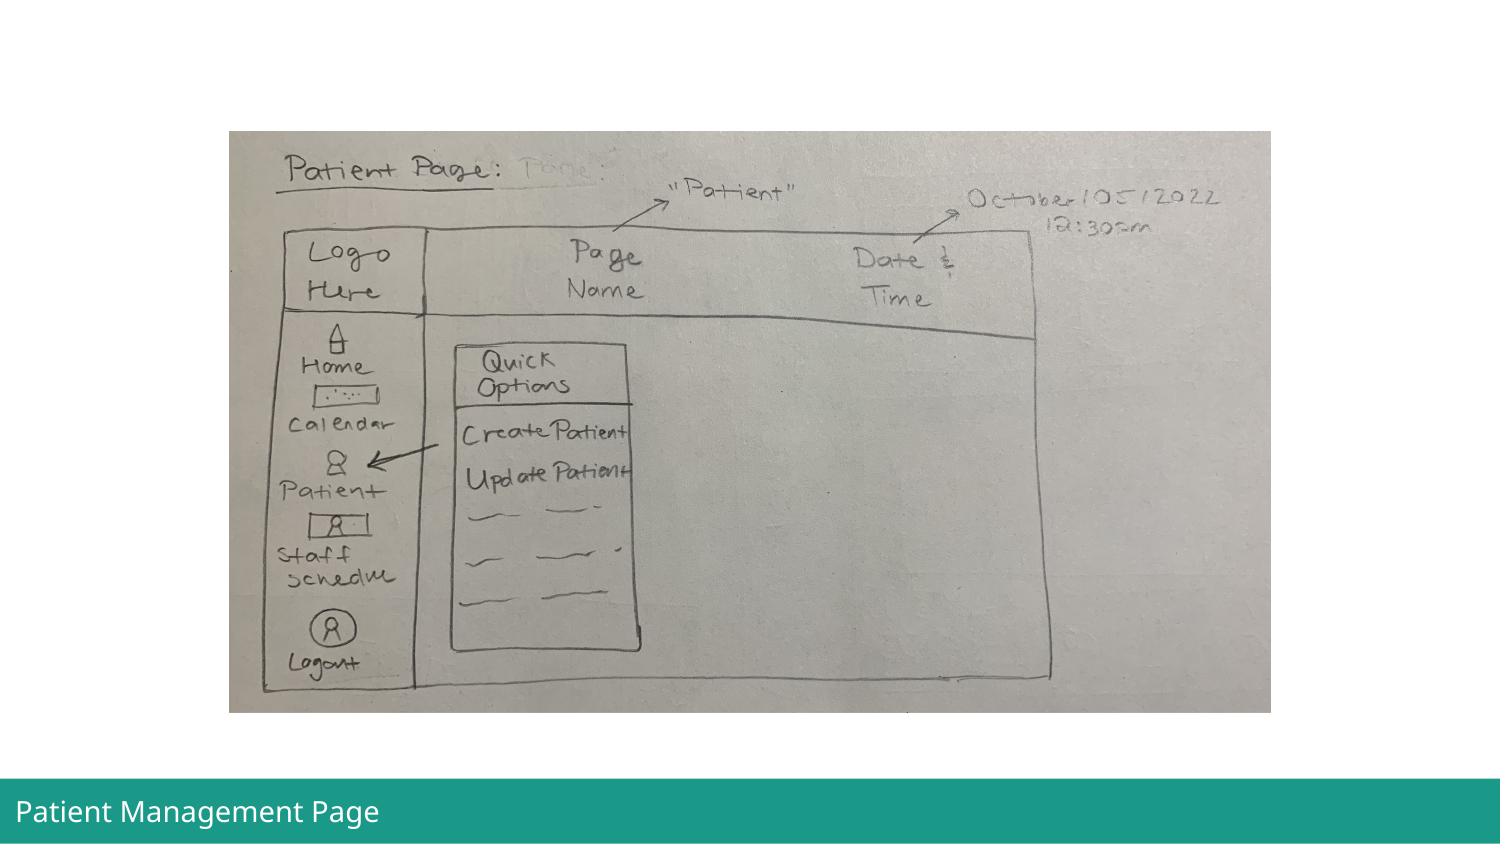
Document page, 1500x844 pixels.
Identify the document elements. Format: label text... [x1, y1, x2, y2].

picture [228, 131, 1272, 713]
text_box Patient Management Page [0, 778, 1500, 844]
